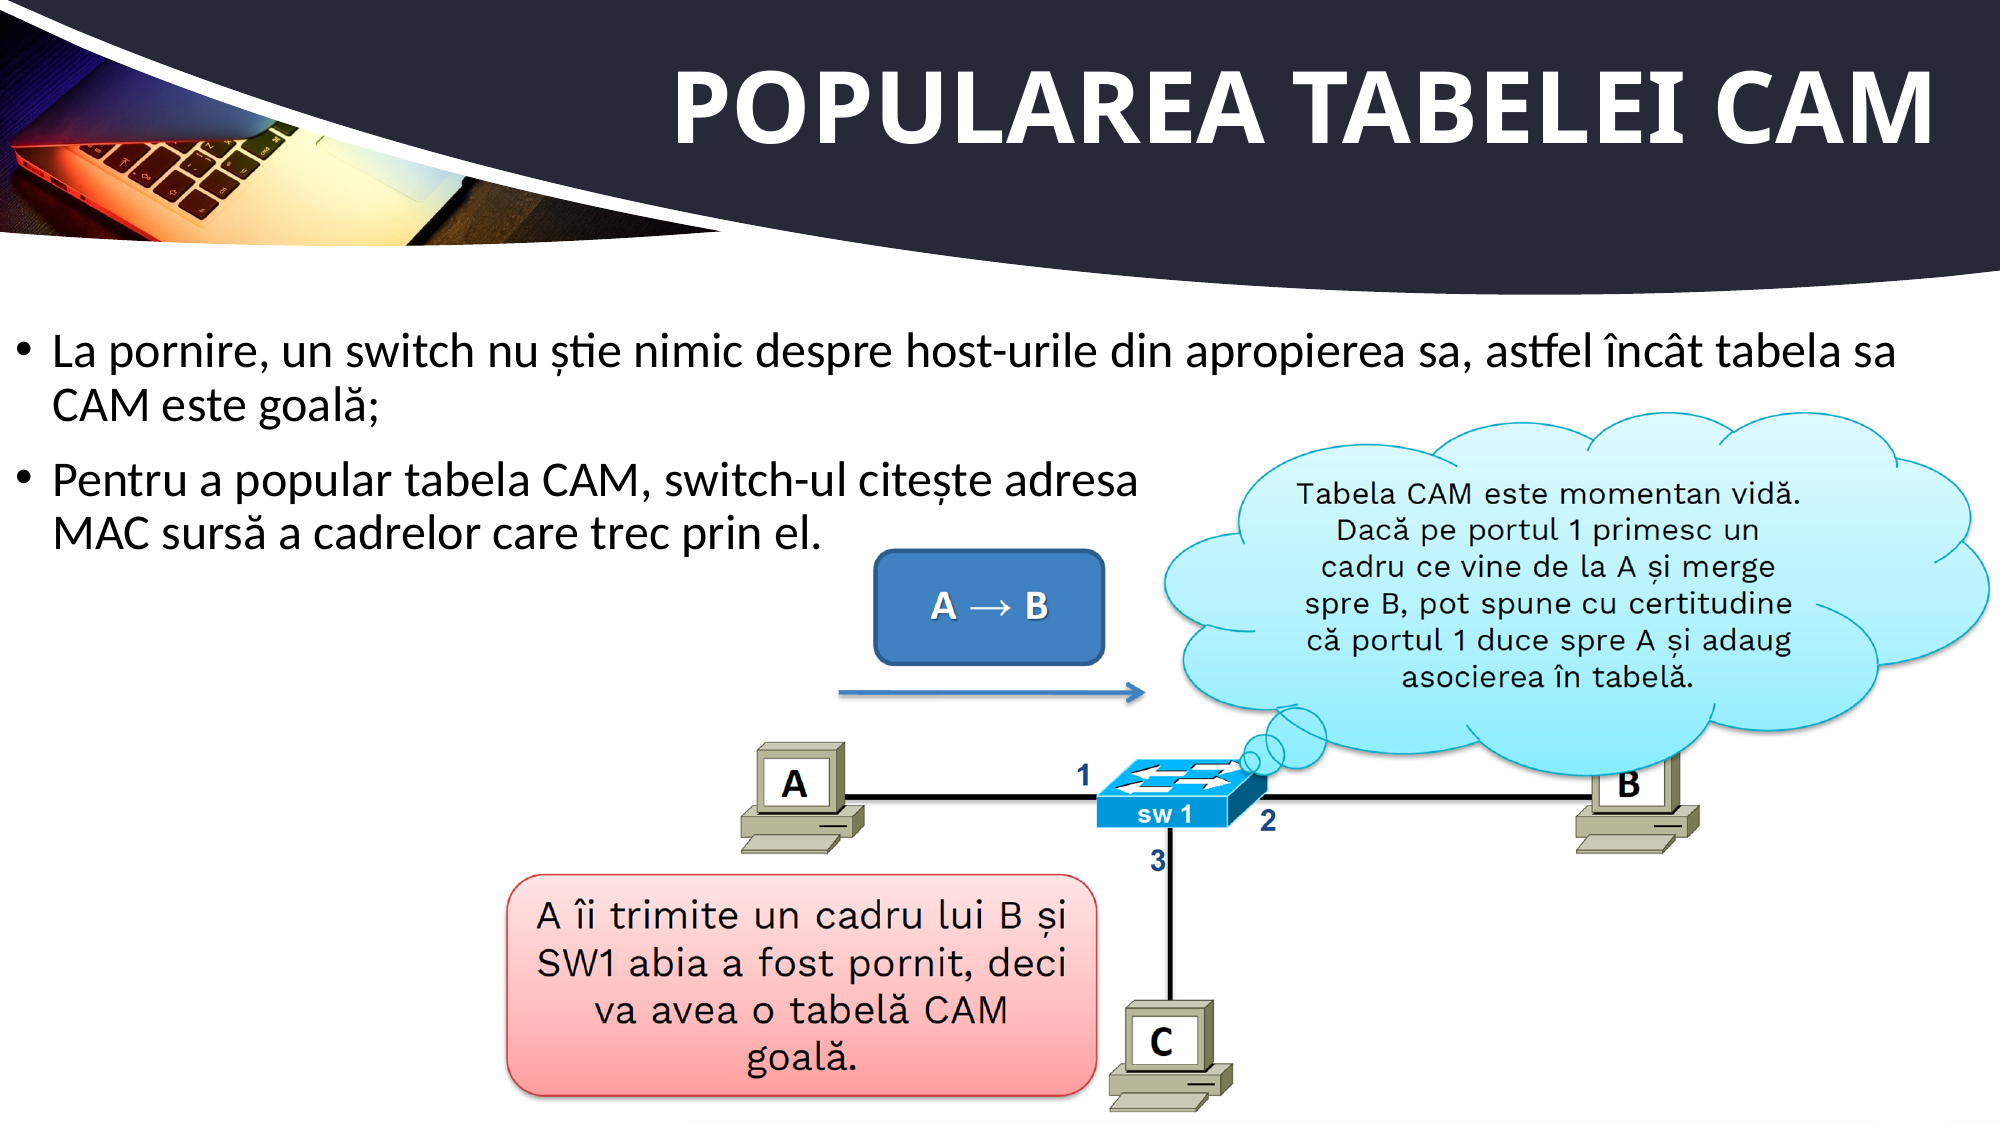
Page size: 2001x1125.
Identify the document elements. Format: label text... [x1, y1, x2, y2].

title Popularea tabelei CAM [137, 2, 2000, 220]
picture [0, 9, 722, 247]
text_box La pornire, un switch nu știe nimic despre host-urile din apropierea sa, astfel încât tabela sa CAM este goală; Pentru a popular tabela CAM, switch-ul citește adresa MAC sursă a cadrelor care trec prin el. [0, 316, 2000, 611]
picture [502, 382, 2000, 1125]
